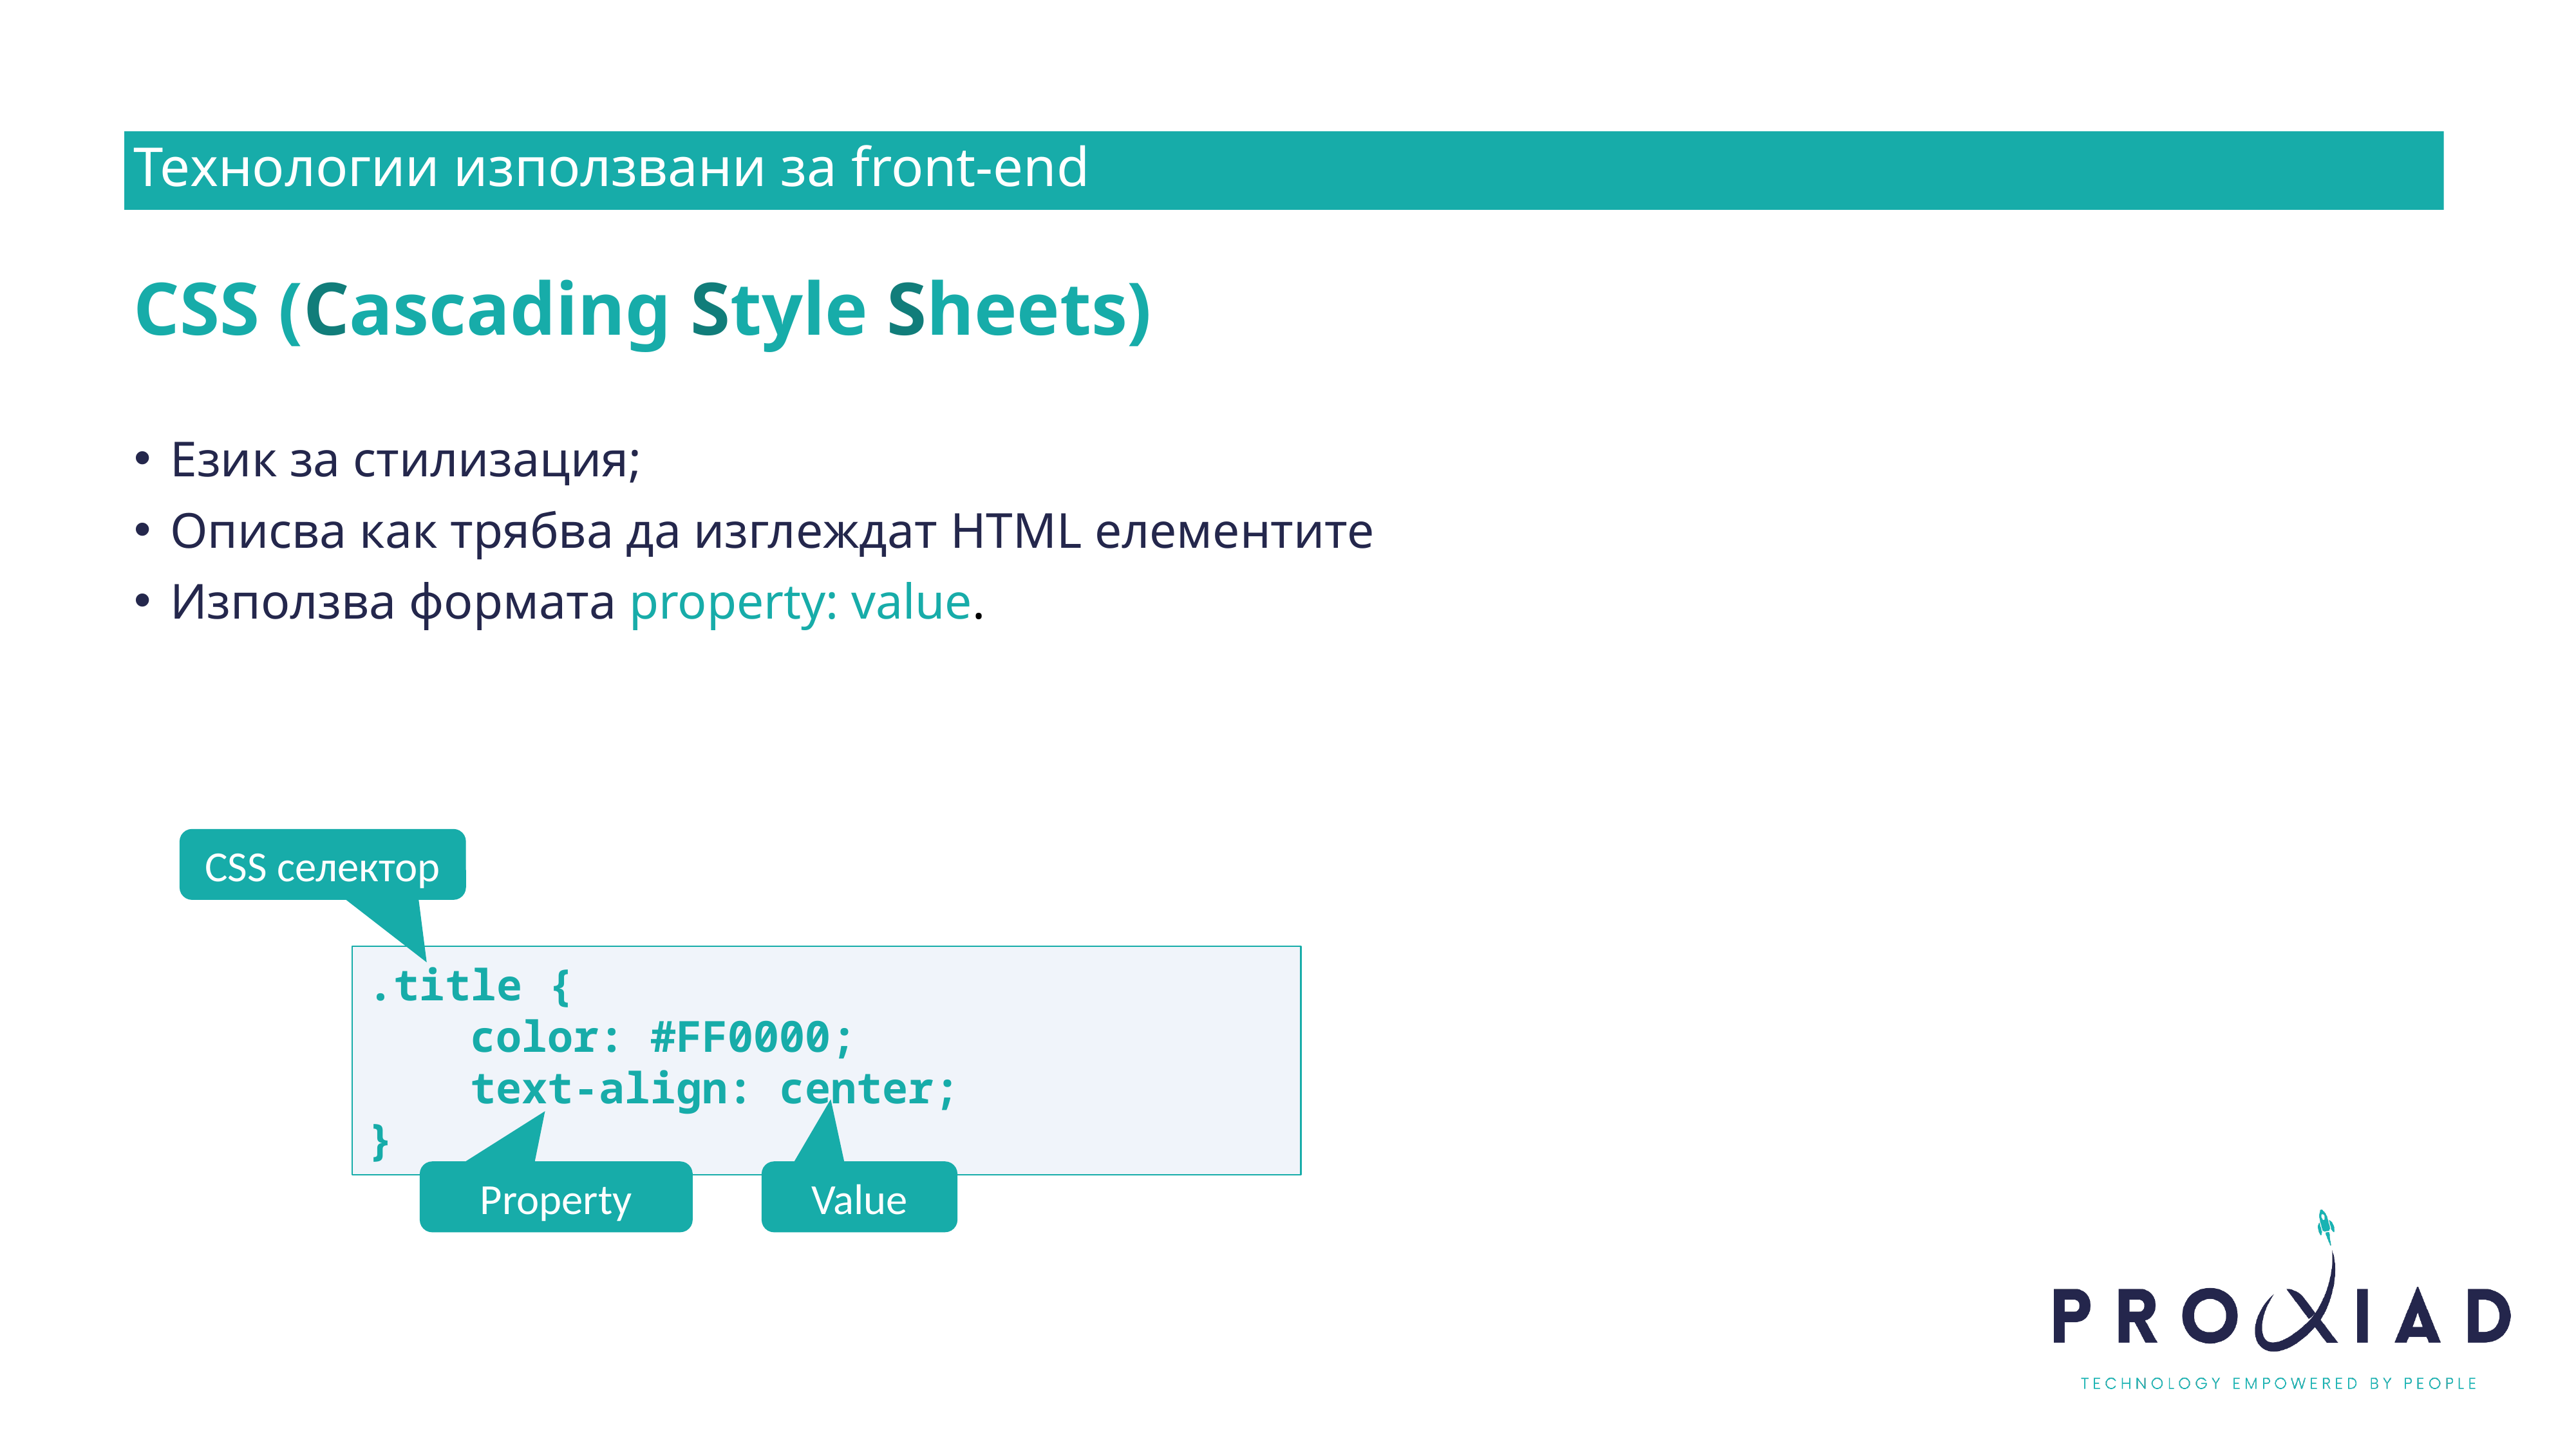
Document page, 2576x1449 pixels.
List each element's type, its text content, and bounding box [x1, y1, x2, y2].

text_box Property [419, 1110, 693, 1233]
text_box Технологии използвани за front-end [124, 131, 2444, 207]
text_box CSS (Cascading Style Sheets) [124, 268, 2440, 359]
text_box Value [761, 1098, 958, 1233]
picture [1988, 1149, 2576, 1449]
text_box .title { color: #FF0000; text-align: center; } [352, 946, 1301, 1175]
text_box CSS селектор [179, 828, 467, 964]
text_box Език за стилизация; Описва как трябва да изглеждат HTML елементите Използва формата property: value. [124, 423, 2440, 998]
